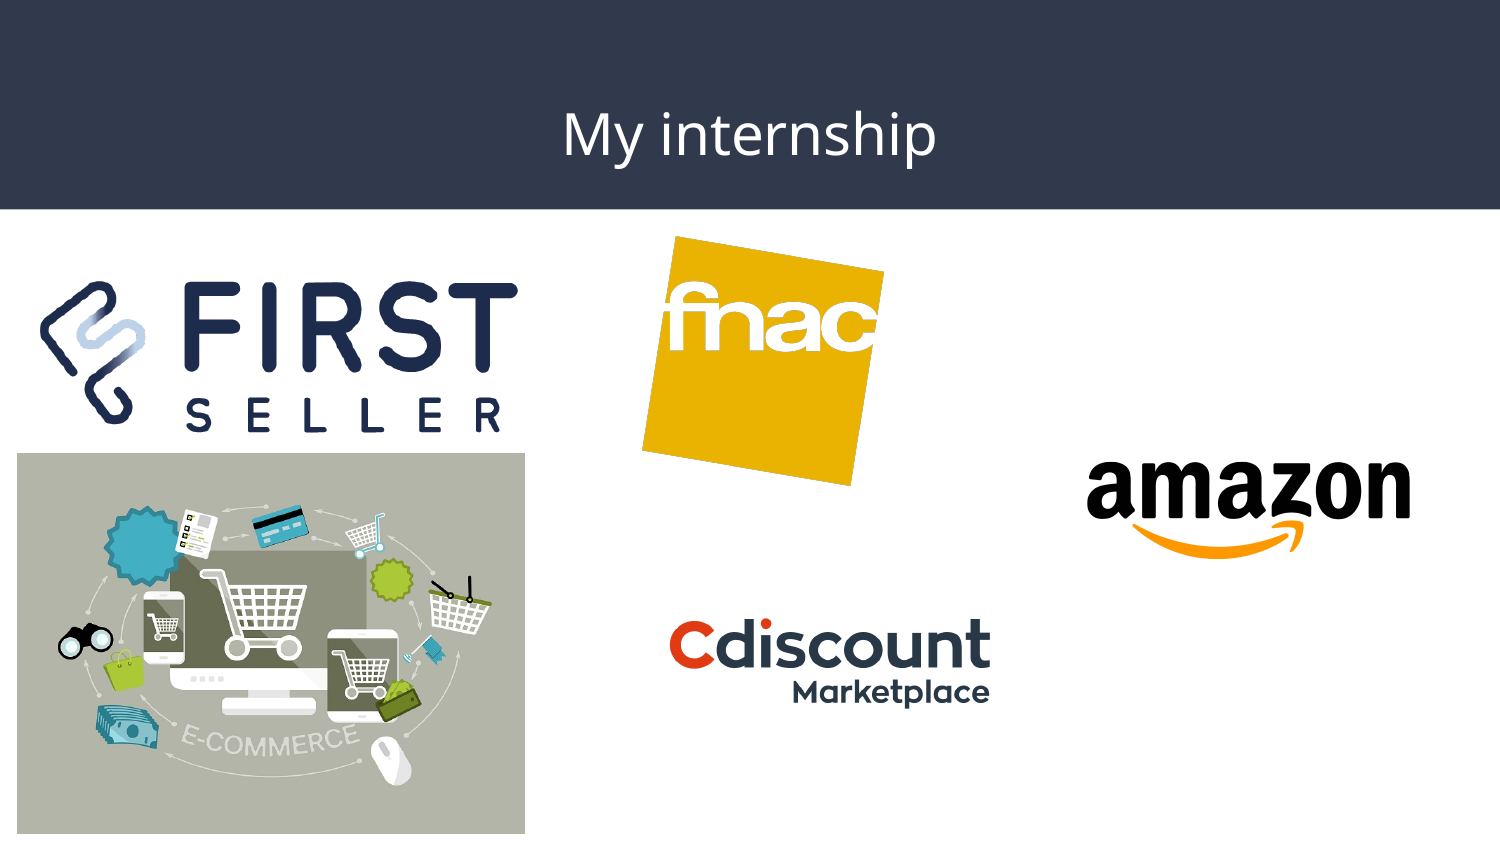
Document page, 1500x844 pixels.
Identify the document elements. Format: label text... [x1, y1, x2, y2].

picture [642, 236, 885, 486]
picture [1072, 411, 1425, 610]
picture [8, 217, 538, 834]
picture [614, 513, 1049, 821]
title My internship [51, 82, 1449, 185]
